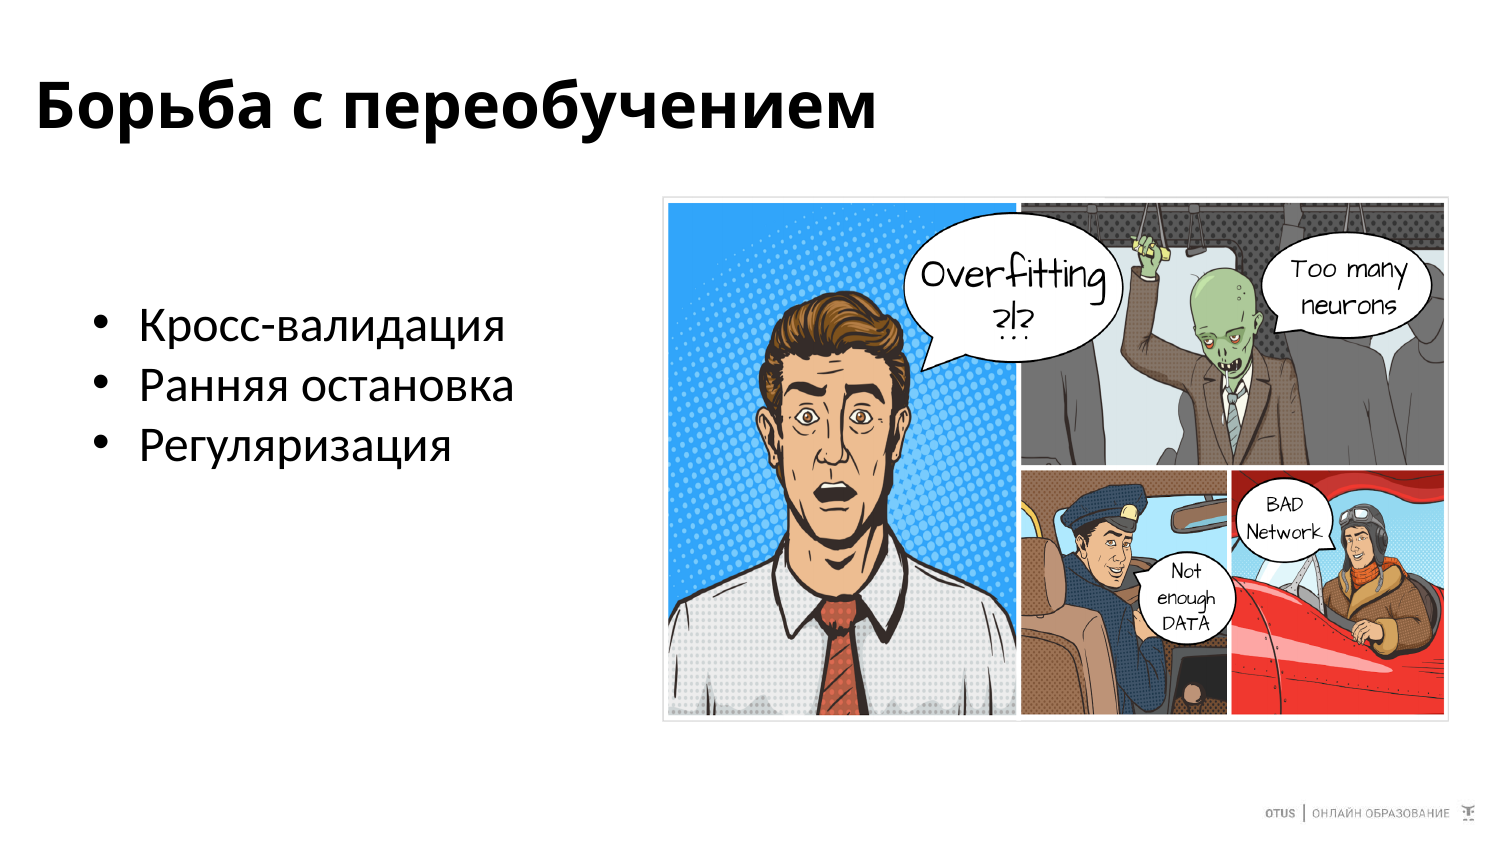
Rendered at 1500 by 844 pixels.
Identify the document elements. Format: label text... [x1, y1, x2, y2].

text_box Кросс-валидация Ранняя остановка Регуляризация [77, 284, 531, 479]
picture [662, 196, 1449, 723]
picture [1262, 799, 1475, 825]
title Борьба с переобучением [34, 63, 1466, 142]
